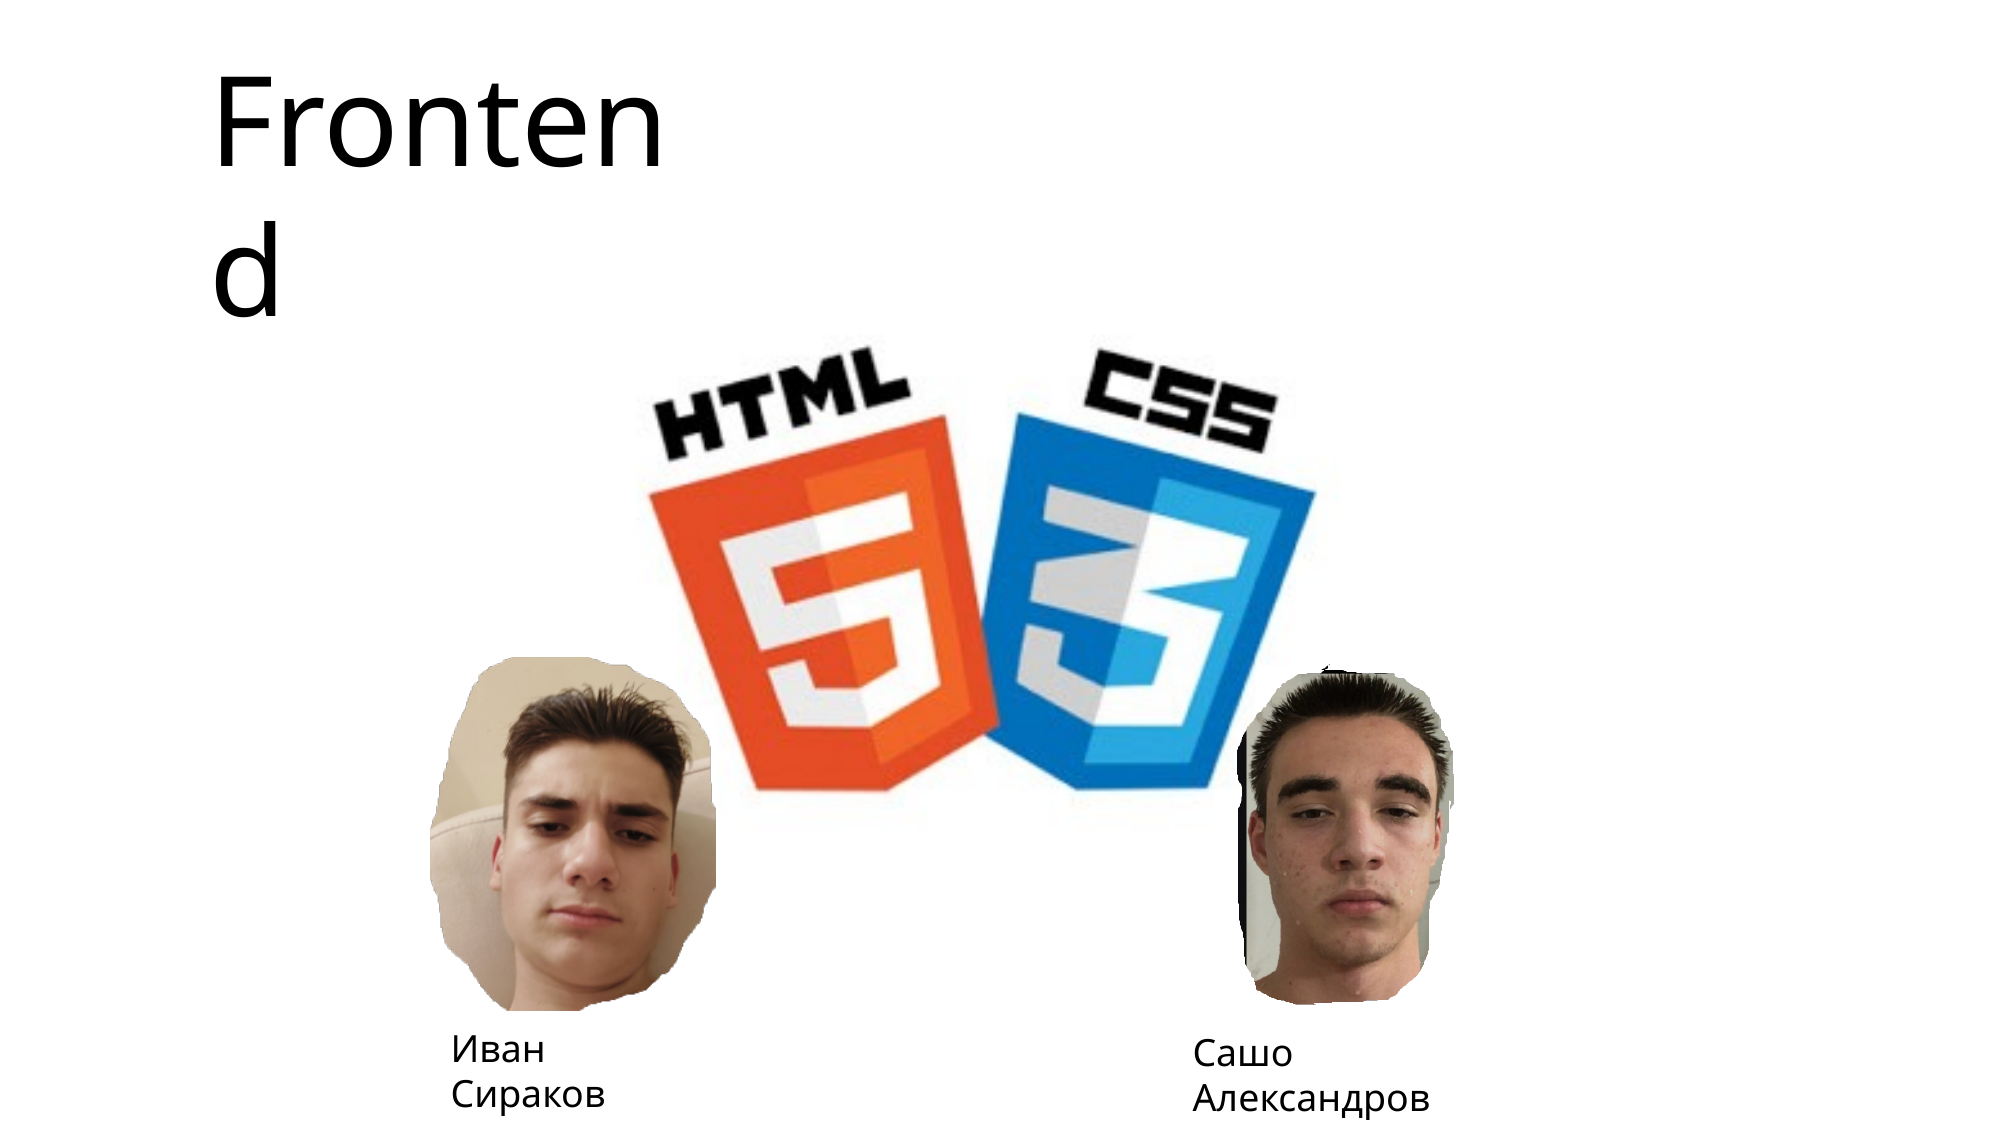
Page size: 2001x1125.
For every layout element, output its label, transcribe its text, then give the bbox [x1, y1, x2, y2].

text_box Frontend [194, 34, 716, 350]
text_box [349, 212, 1667, 1083]
